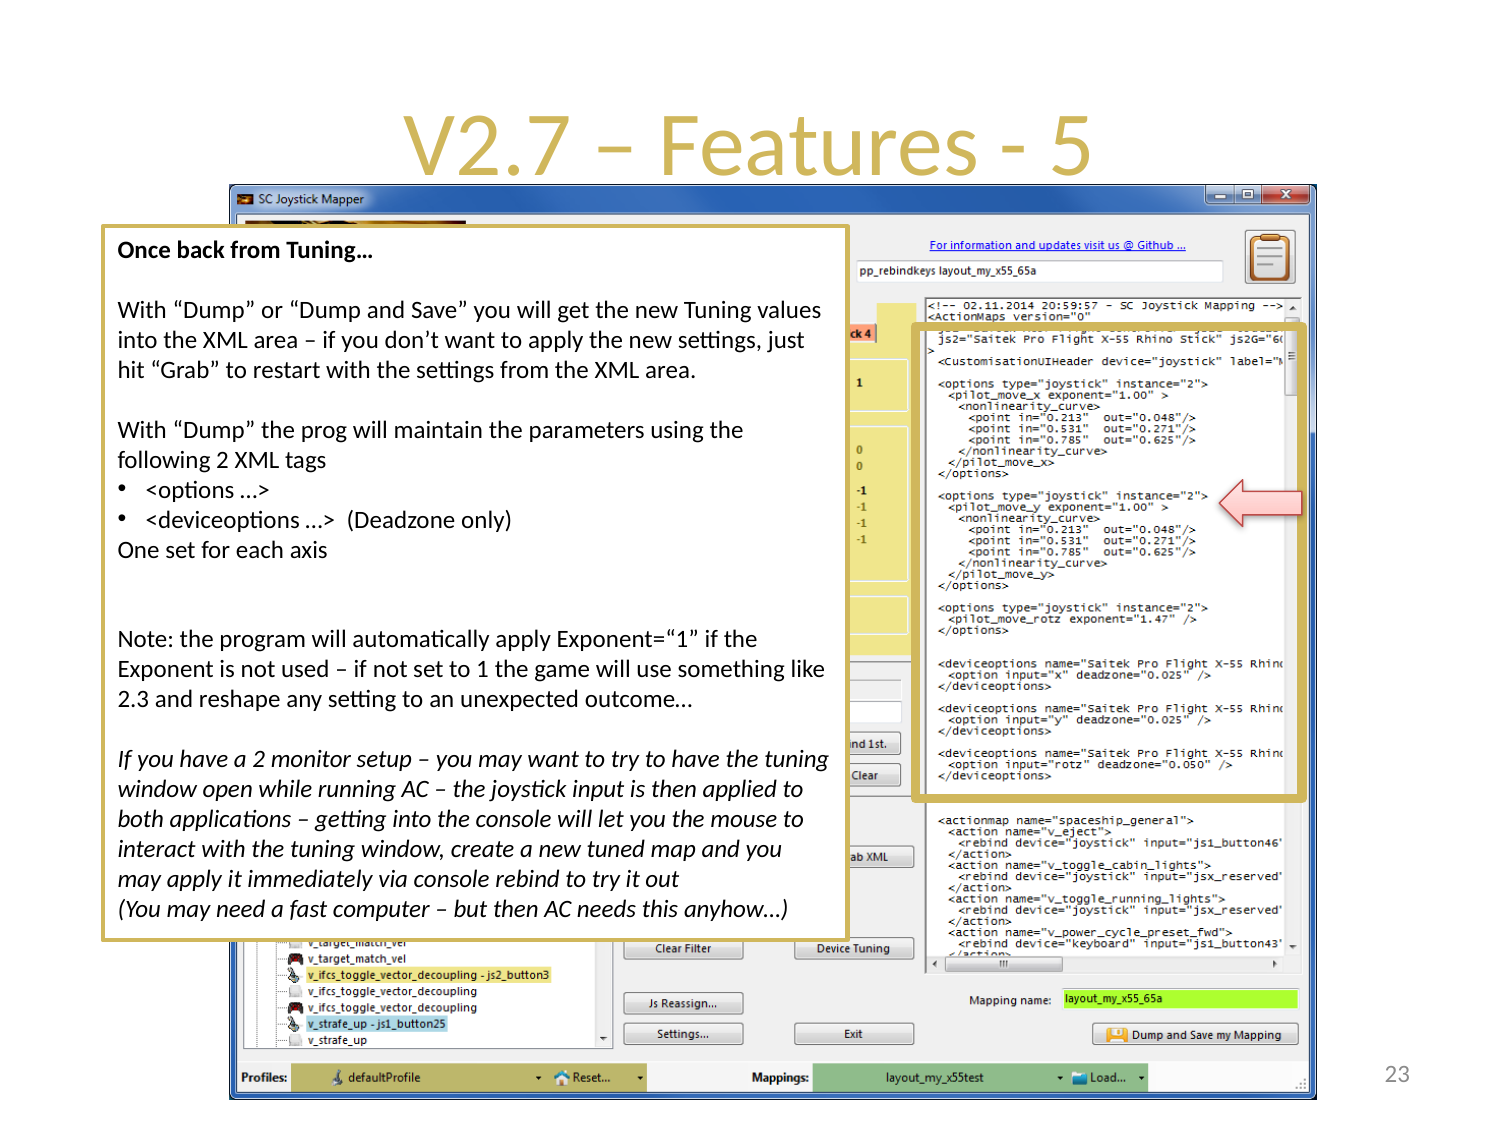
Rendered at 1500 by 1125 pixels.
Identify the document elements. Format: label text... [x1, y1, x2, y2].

text_box Once back from Tuning… With “Dump” or “Dump and Save” you will get the new Tuning values into the XML area – if you don’t want to apply the new settings, just hit “Grab” to restart with the settings from the XML area. With “Dump” the prog will maintain the parameters using the following 2 XML tags <options …> <deviceoptions …> (Deadzone only) One set for each axis Note: the program will automatically apply Exponent=“1” if the Exponent is not used – if not set to 1 the game will use something like 2.3 and reshape any setting to an unexpected outcome… If you have a 2 monitor setup – you may want to try to have the tuning window open while running AC – the joystick input is then applied to both applications – getting into the console will let you the mouse to interact with the tuning window, create a new tuned map and you may apply it immediately via console rebind to try it out (You may need a fast computer – but then AC needs this anyhow…) [101, 224, 223, 942]
slide_number 23 [1322, 1042, 1425, 1103]
title V2.7 – Features - 5 [75, 45, 1425, 233]
picture [228, 184, 1318, 1100]
